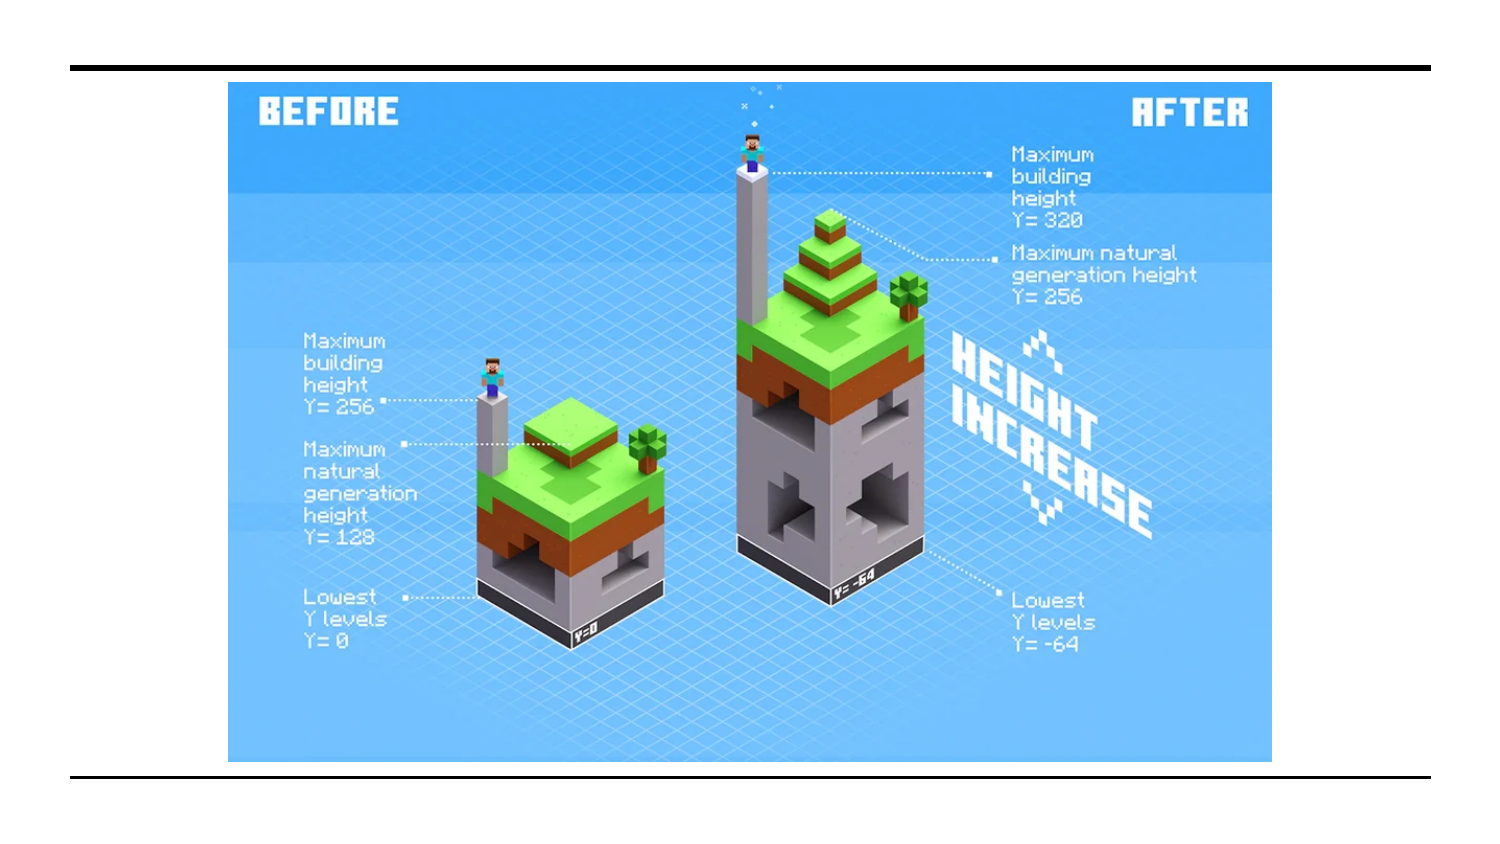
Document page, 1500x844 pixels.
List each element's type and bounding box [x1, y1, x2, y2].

picture [227, 82, 1273, 762]
